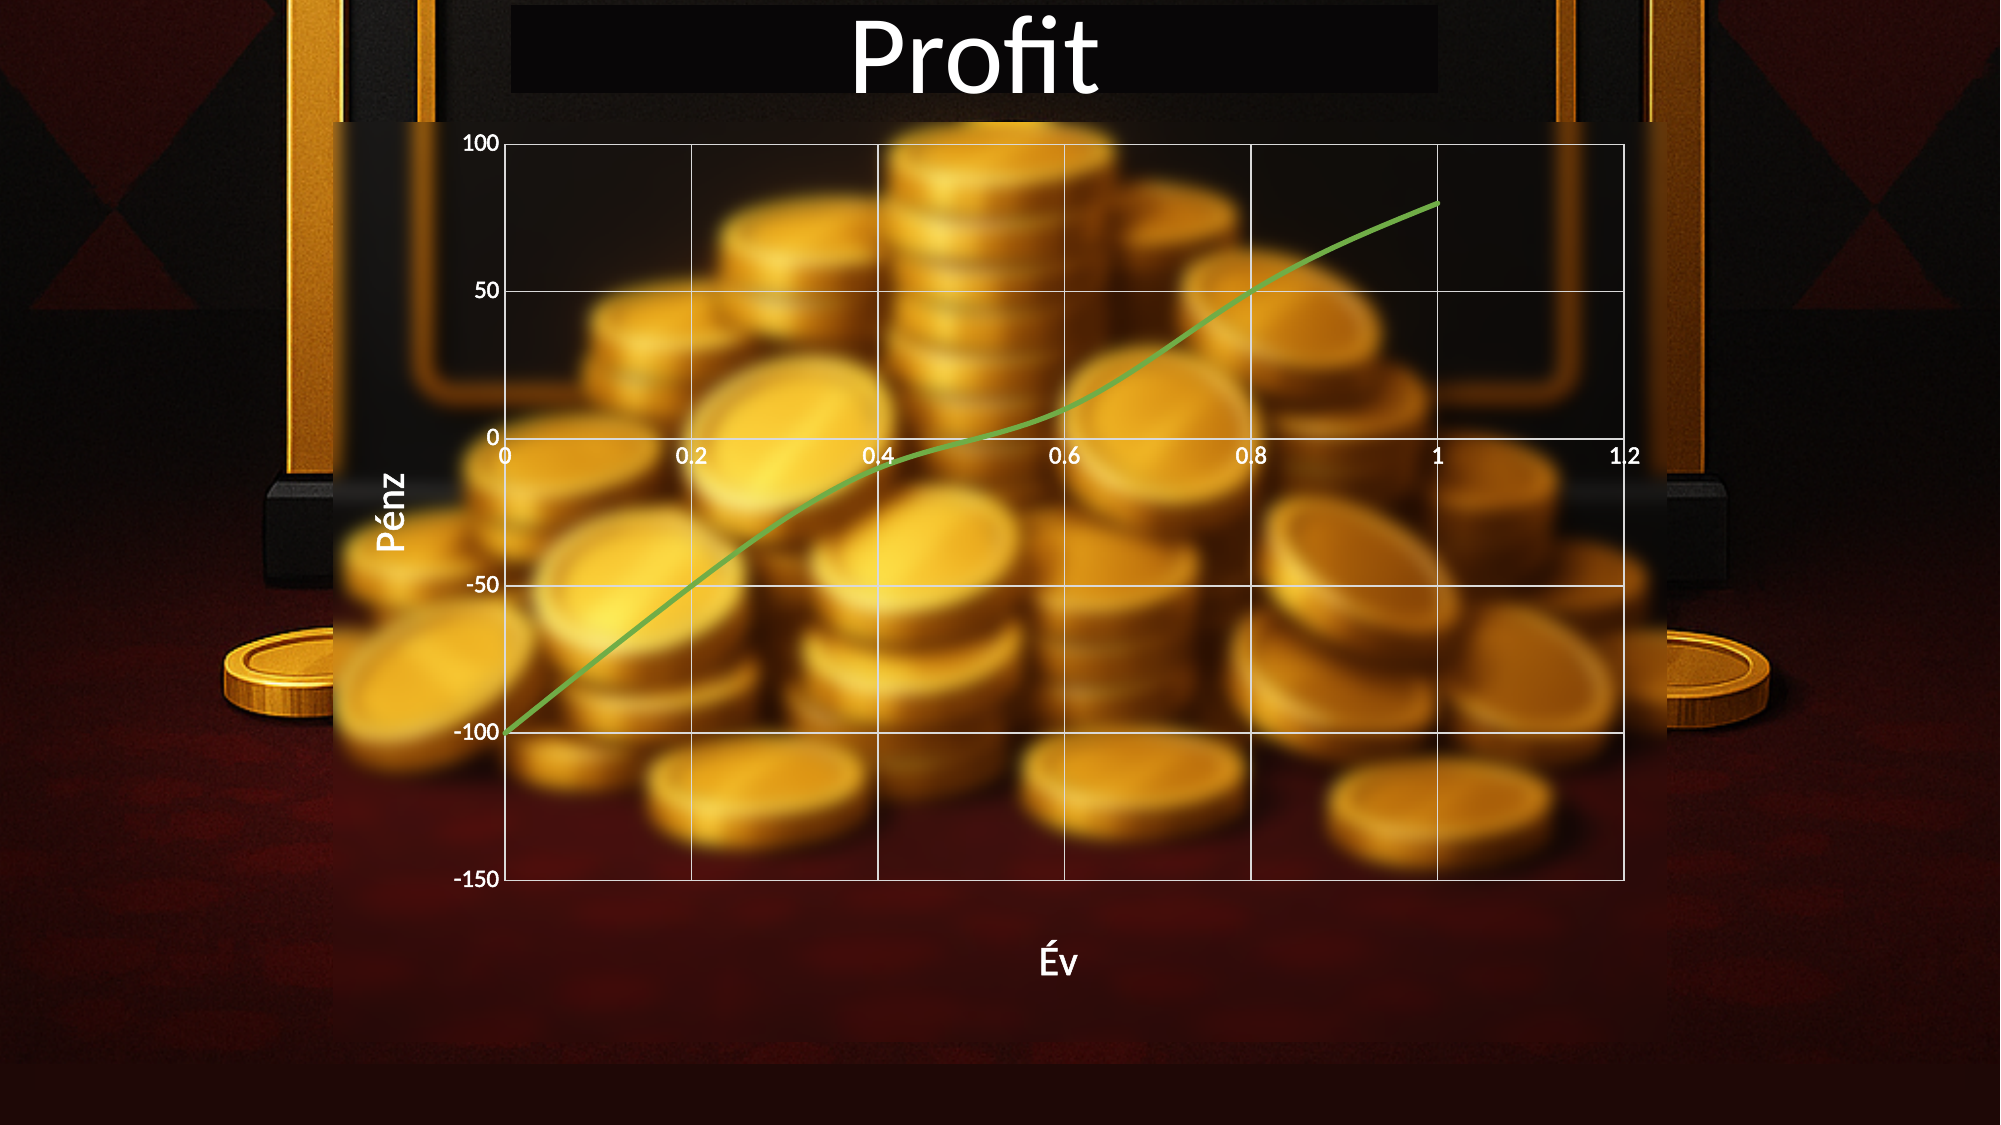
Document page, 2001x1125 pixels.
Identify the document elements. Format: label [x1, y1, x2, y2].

picture [0, 0, 2000, 1064]
chart [333, 114, 1667, 1003]
